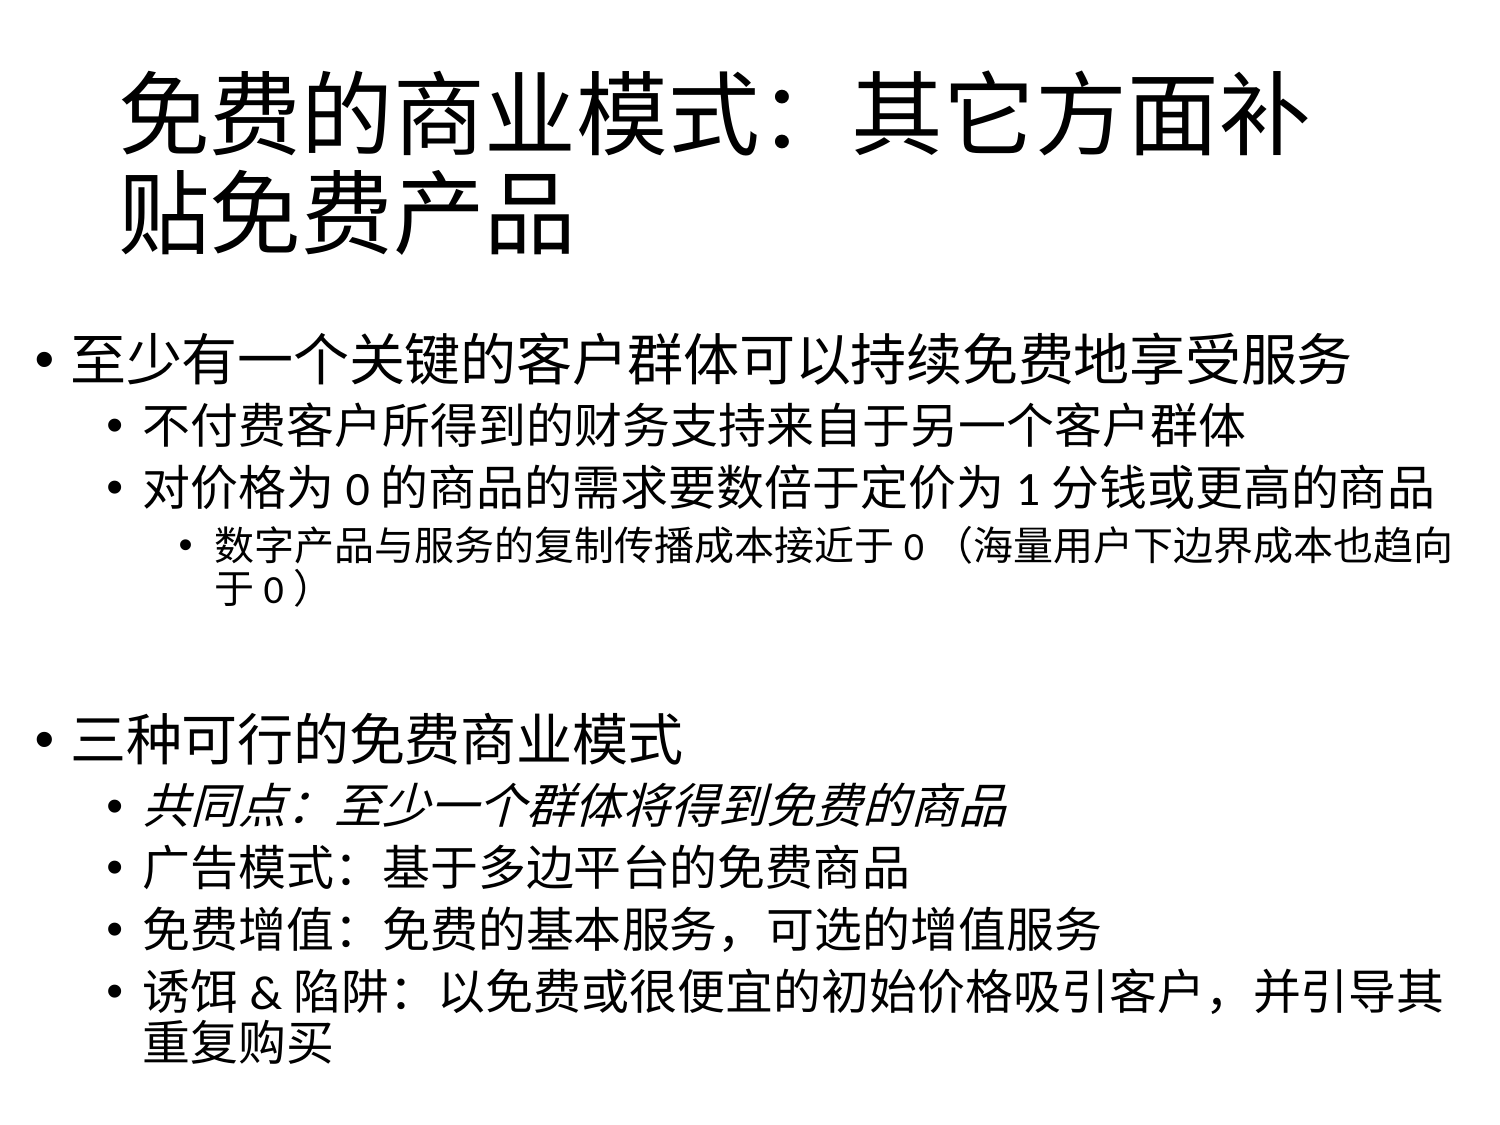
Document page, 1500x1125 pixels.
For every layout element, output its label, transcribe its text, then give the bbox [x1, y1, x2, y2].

list 至少有一个关键的客户群体可以持续免费地享受服务 不付费客户所得到的财务支持来自于另一个客户群体 对价格为0的商品的需求要数倍于定价为1分钱或更高的商品 数字产品与服务的复制传播成本接近于0（海量用户下边界成本也趋向于0） 三种可行的免费商业模式 共同点：至少一个群体将得到免费的商品 广告模式：基于多边平台的免费商品 免费增值：免费的基本服务，可选的增值服务 诱饵&陷阱：以免费或很便宜的初始价格吸引客户，并引导其重复购买 [19, 324, 1481, 1088]
title 免费的商业模式：其它方面补贴免费产品 [103, 59, 1397, 278]
